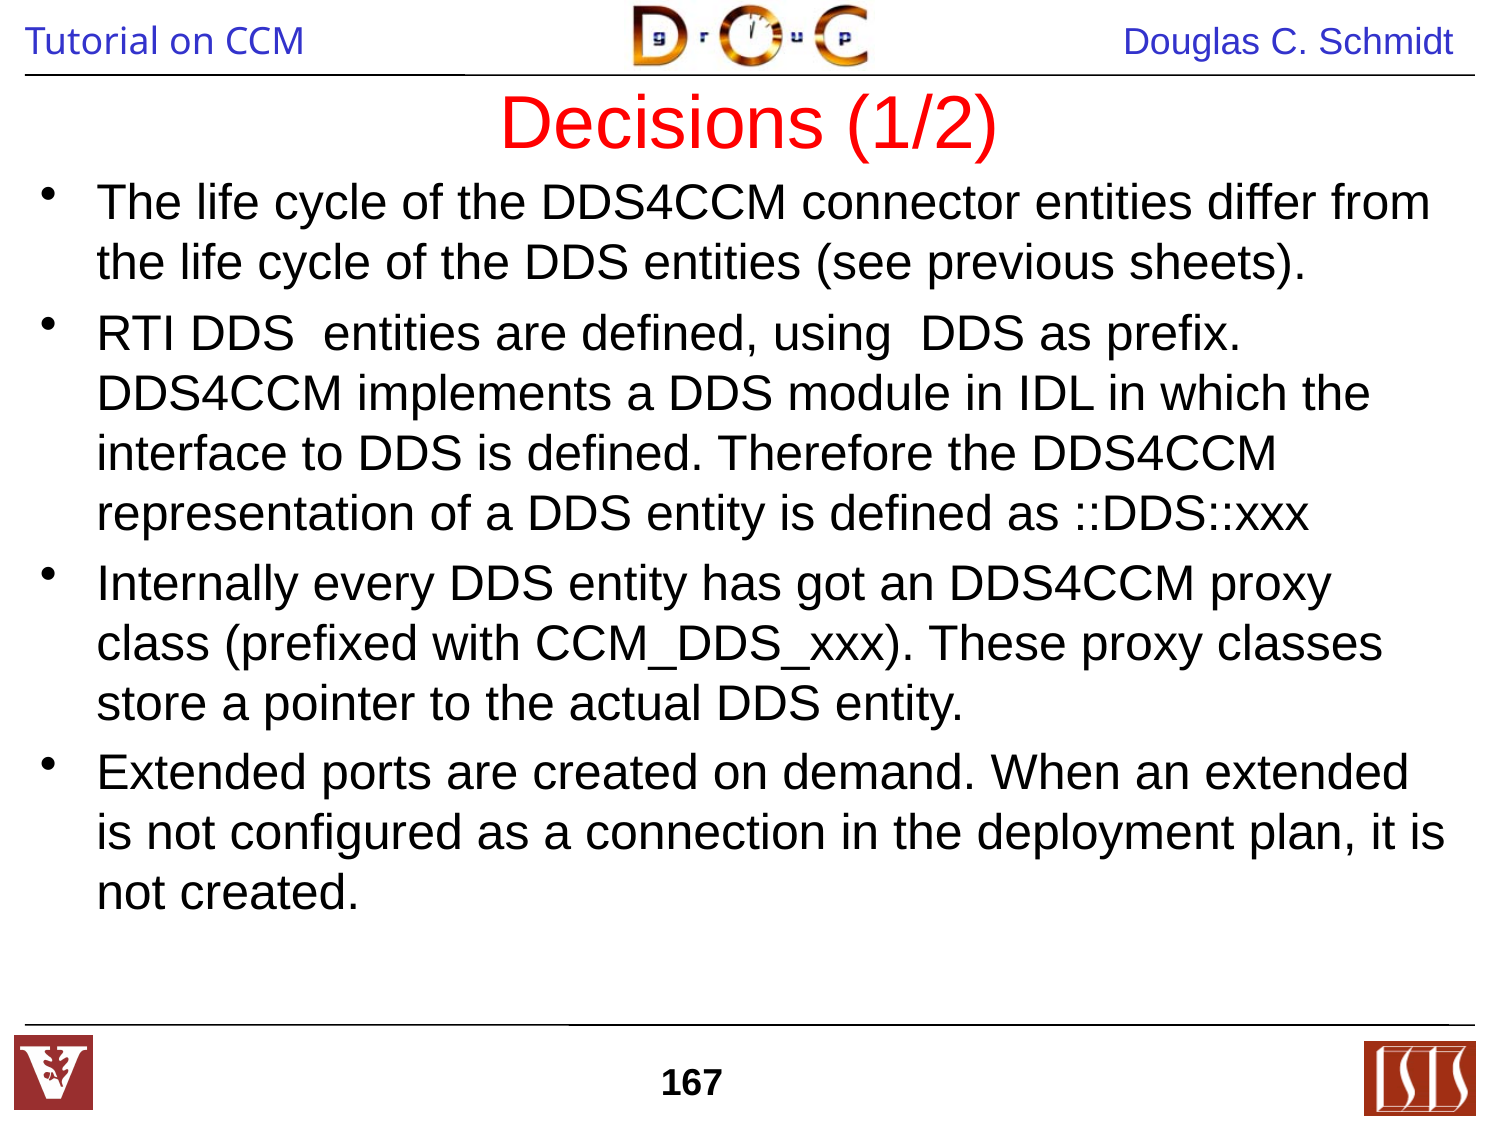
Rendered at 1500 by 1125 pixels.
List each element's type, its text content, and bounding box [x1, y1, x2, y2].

picture [14, 1035, 93, 1110]
picture [624, 0, 875, 71]
list The life cycle of the DDS4CCM connector entities differ from the life cycle of the DDS entities (see previous sheets). RTI DDS entities are defined, using DDS as prefix. DDS4CCM implements a DDS module in IDL in which the interface to DDS is defined. Therefore the DDS4CCM representation of a DDS entity is defined as ::DDS::xxx Internally every DDS entity has got an DDS4CCM proxy class (prefixed with CCM_DDS_xxx). These proxy classes store a pointer to the actual DDS entity. Extended ports are created on demand. When an extended is not configured as a connection in the deployment plan, it is not created. [24, 162, 1476, 1013]
title Decisions (1/2) [24, 87, 1476, 151]
picture [1364, 1041, 1476, 1116]
